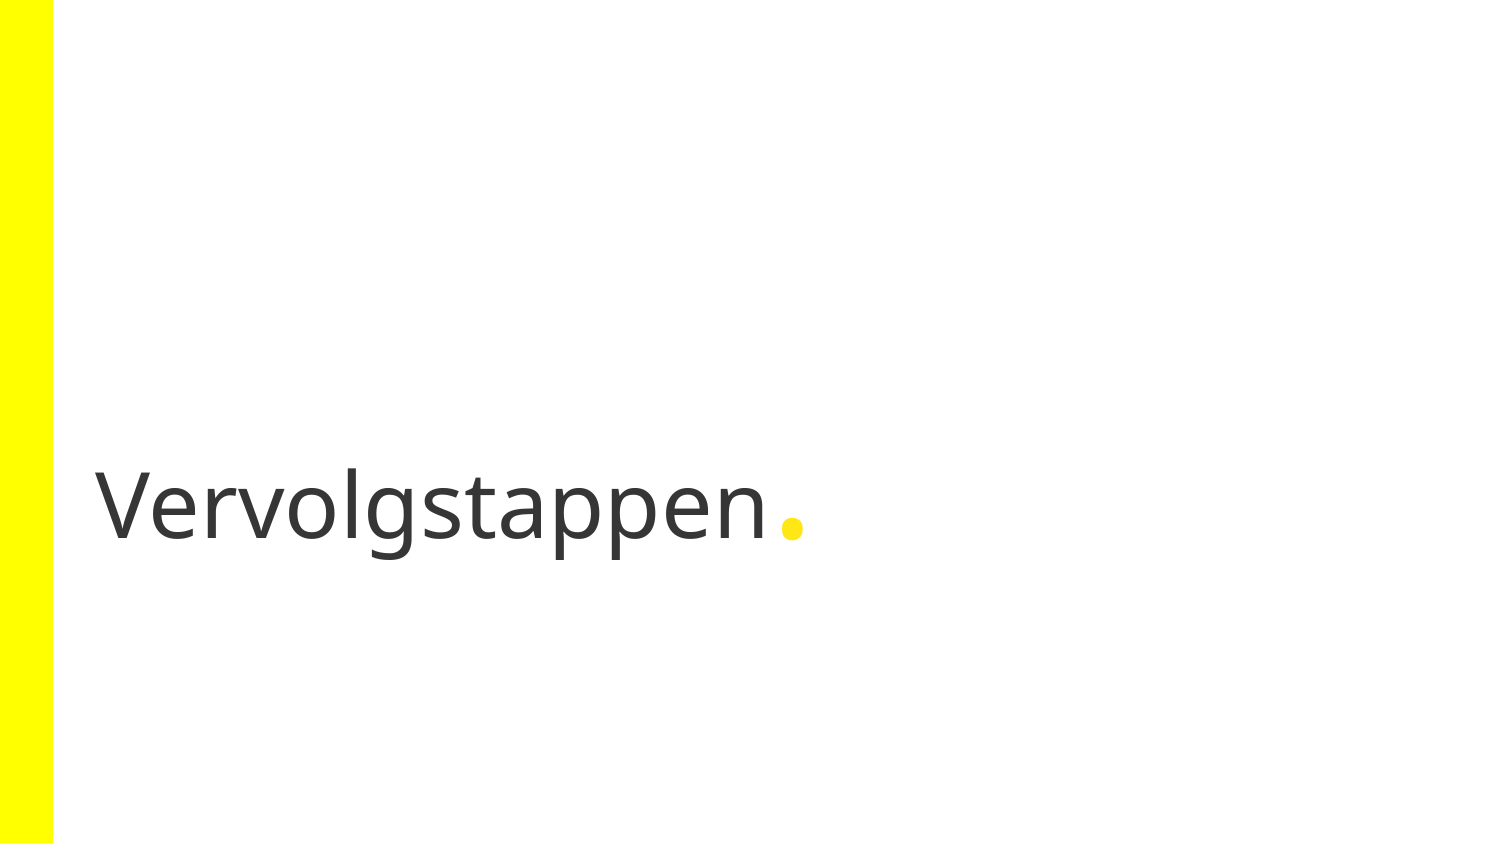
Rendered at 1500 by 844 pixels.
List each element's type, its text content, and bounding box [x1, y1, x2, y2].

text_box Vervolgstappen. [80, 353, 1297, 491]
text_box [80, 555, 1225, 616]
